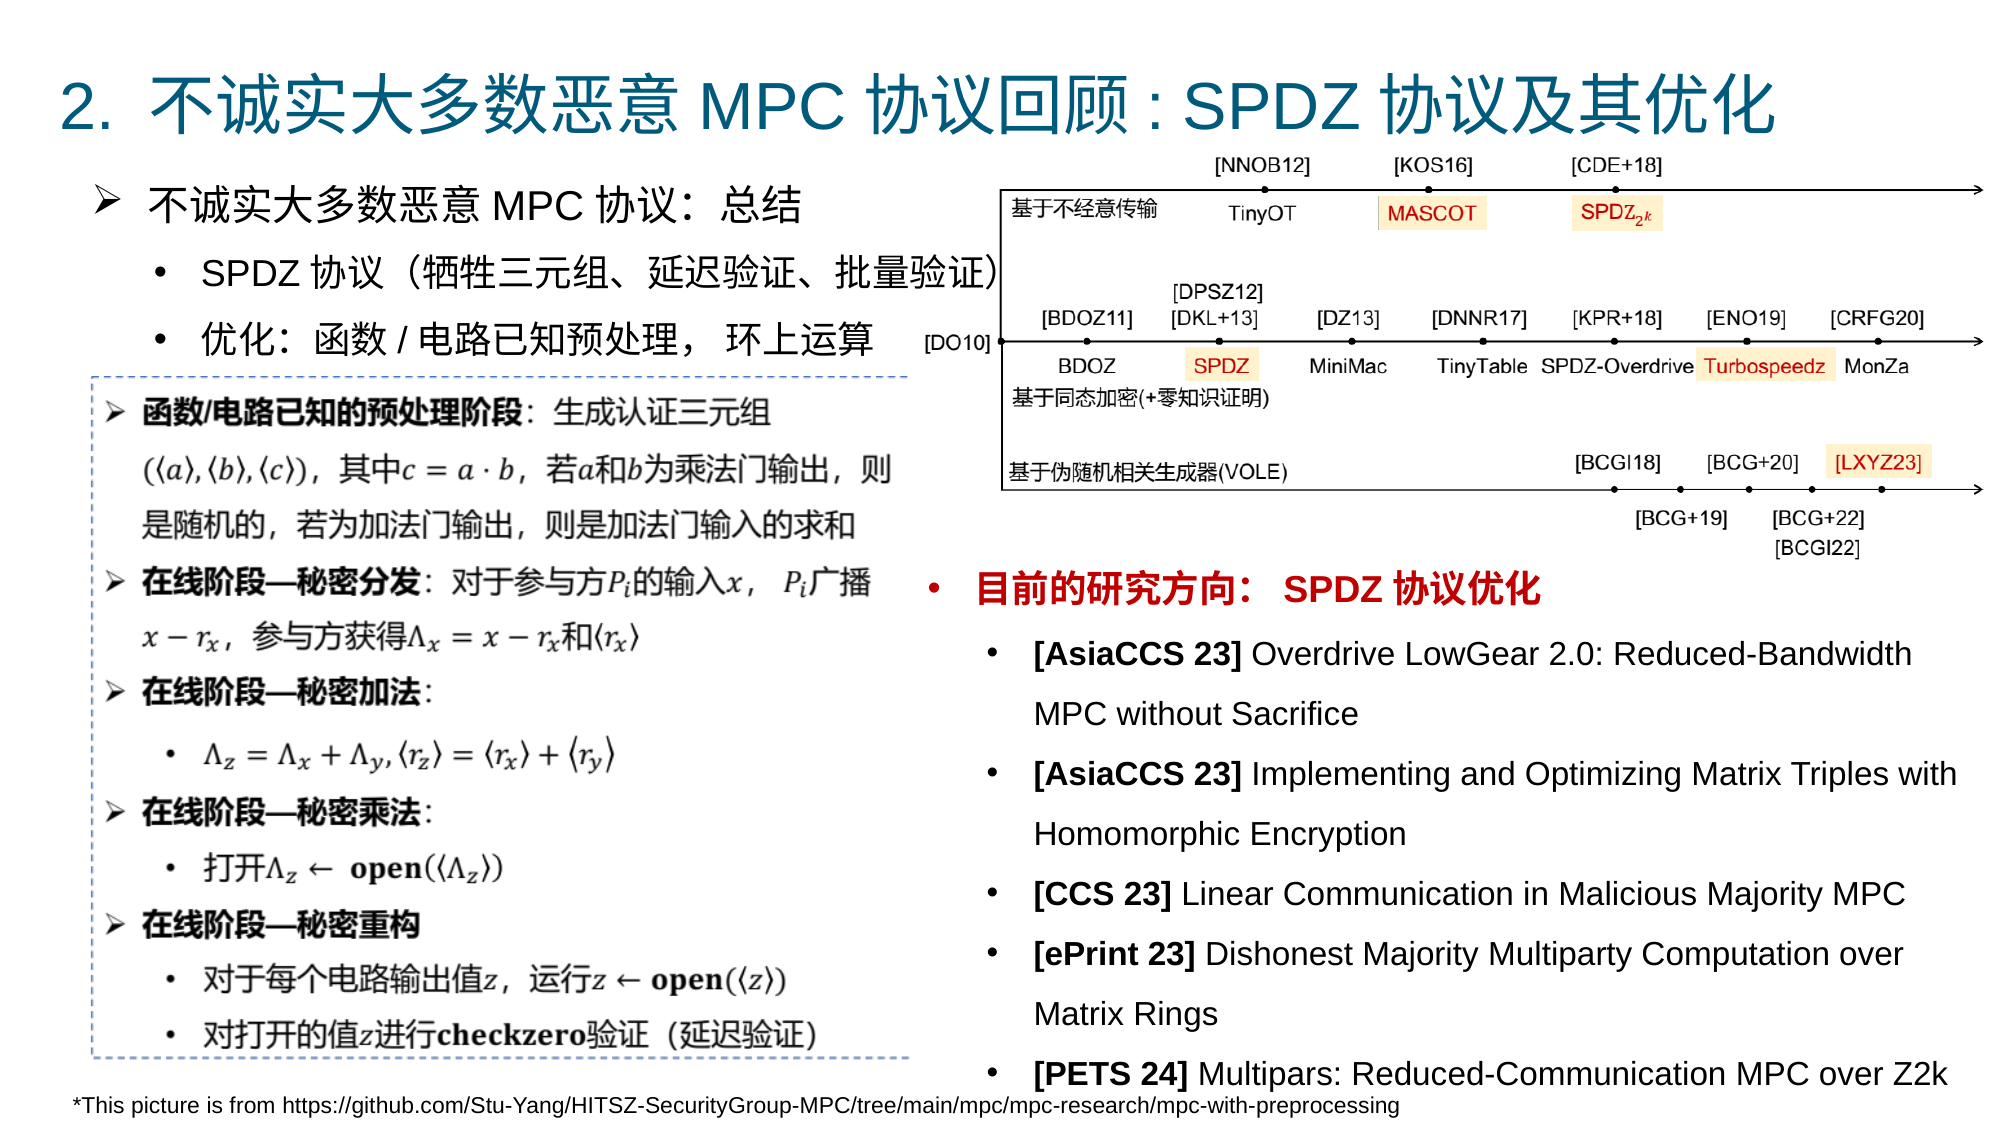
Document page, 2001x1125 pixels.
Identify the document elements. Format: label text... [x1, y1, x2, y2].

text_box 不诚实大多数恶意MPC协议：总结 [76, 146, 911, 237]
picture [86, 145, 1992, 1068]
text_box 目前的研究方向：SPDZ协议优化 [912, 572, 1557, 618]
text_box 2. 不诚实大多数恶意MPC协议回顾: SPDZ协议及其优化 [44, 55, 1793, 150]
text_box [AsiaCCS 23] Overdrive LowGear 2.0: Reduced-Bandwidth MPC without Sacrifice [AsiaCCS 23] Implementing and Optimizing Matrix Triples with Homomorphic Encryption [CCS 23] Linear Communication in Malicious Majority MPC [ePrint 23] Dishonest Majority Multiparty Computation over Matrix Rings [PETS 24] Multipars: Reduced-Communication MPC over Z2k [971, 605, 2000, 1099]
text_box *This picture is from https://github.com/Stu-Yang/HITSZ-SecurityGroup-MPC/tree/main/mpc/mpc-research/mpc-with-preprocessing [57, 1083, 1417, 1125]
